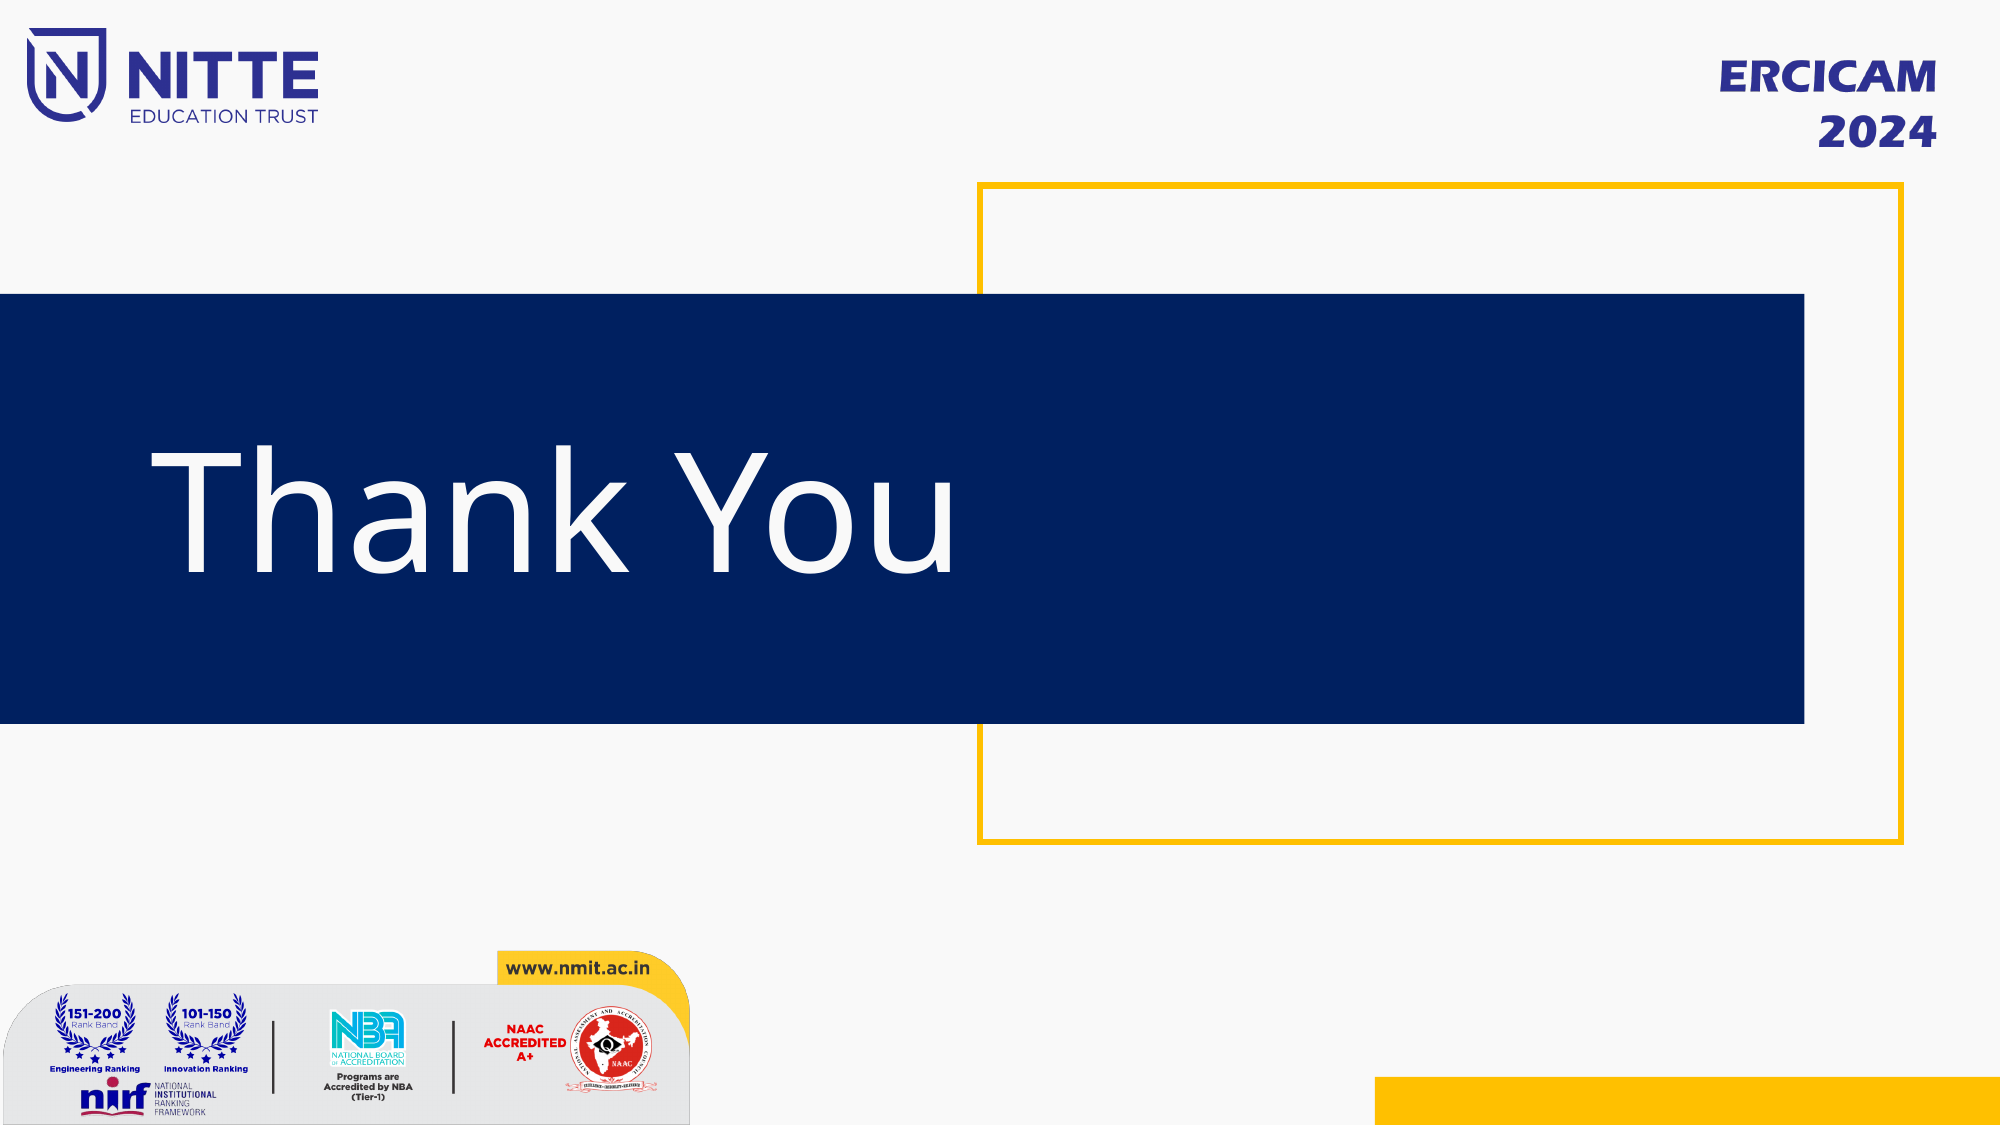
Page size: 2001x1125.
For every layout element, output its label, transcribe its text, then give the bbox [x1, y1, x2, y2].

picture [27, 28, 318, 123]
picture [3, 950, 690, 1125]
text_box [979, 185, 1902, 843]
text_box Thank You [135, 398, 1389, 613]
text_box [0, 293, 1805, 724]
picture [1680, 33, 1977, 186]
text_box [1374, 1076, 2000, 1125]
